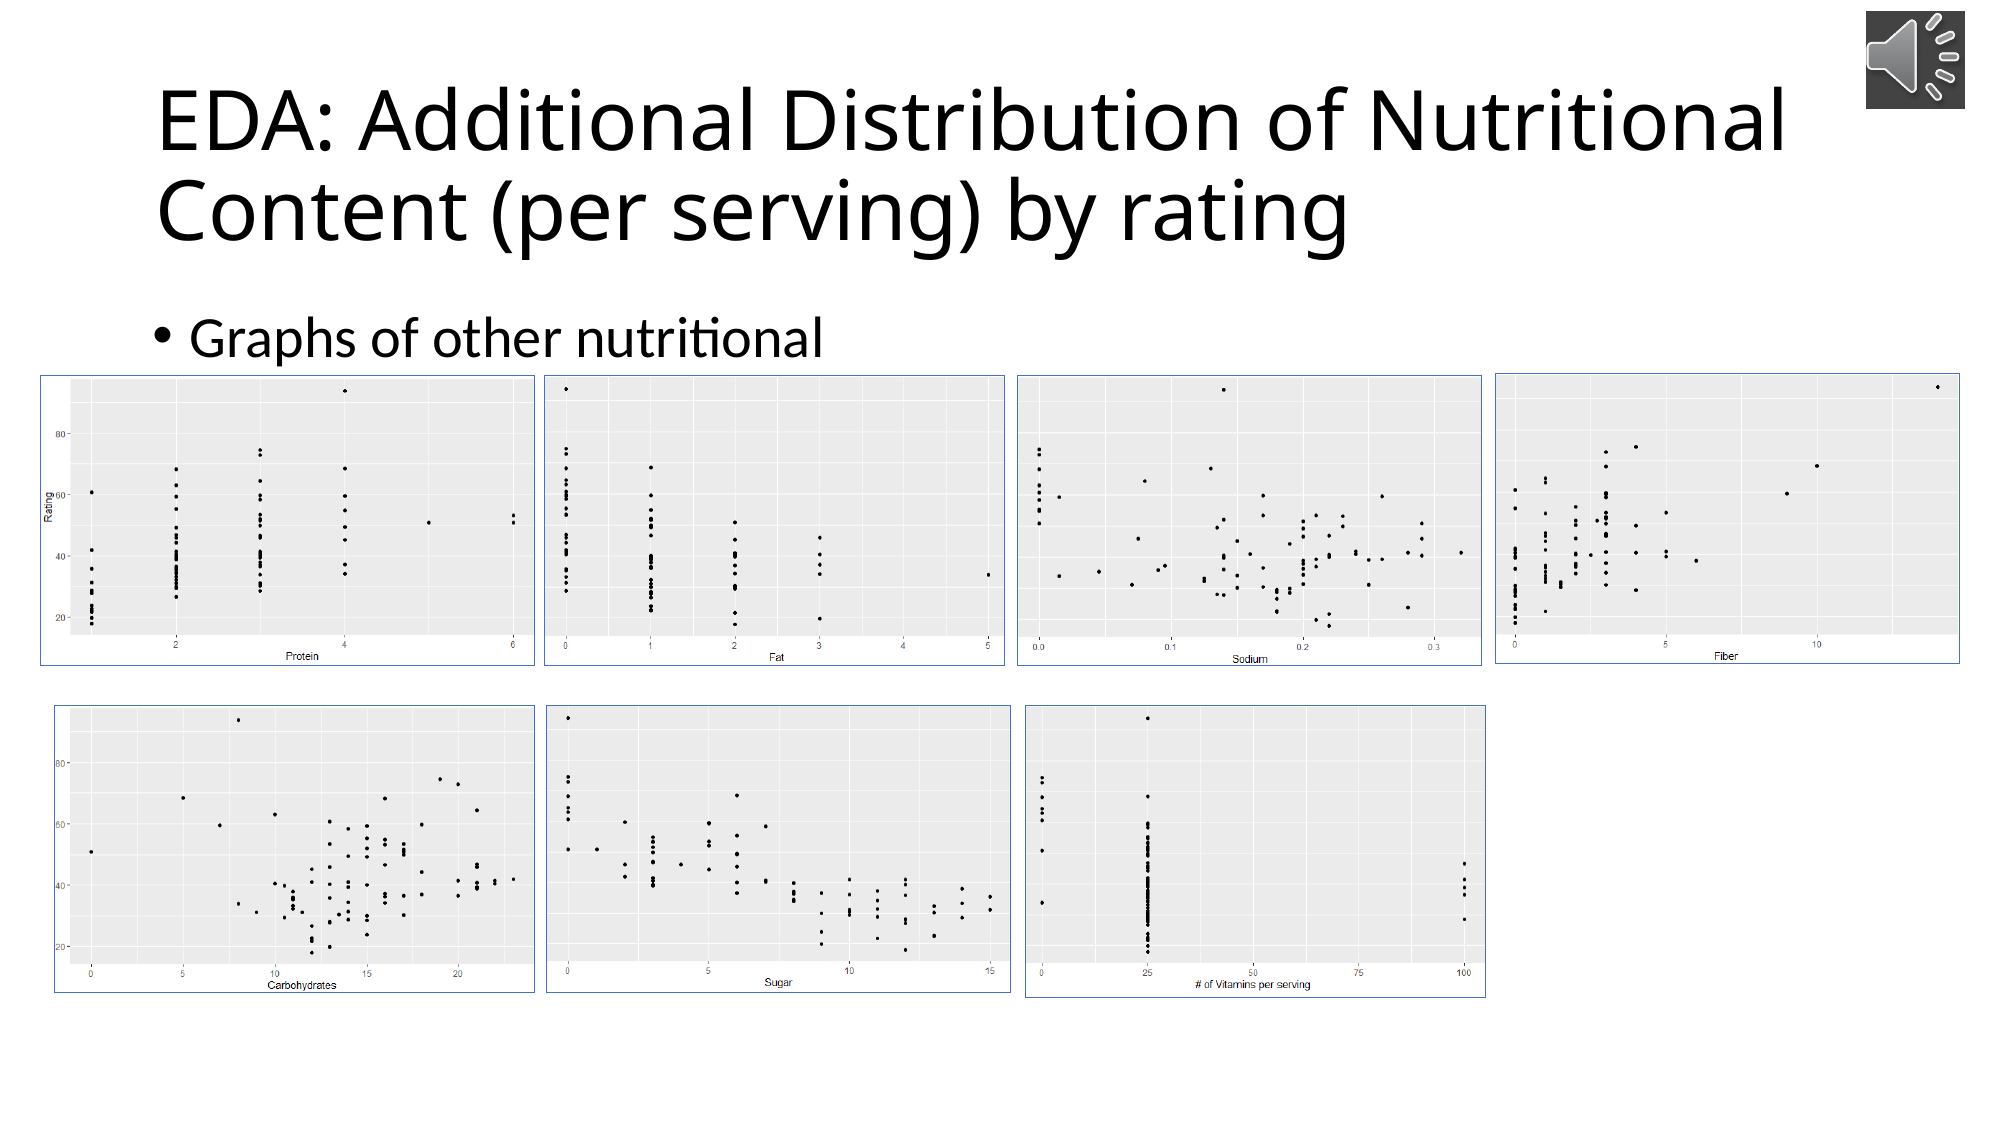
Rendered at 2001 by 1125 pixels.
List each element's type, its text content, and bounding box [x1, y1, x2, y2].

picture [1495, 373, 1960, 664]
list Graphs of other nutritional features [137, 299, 1008, 889]
picture [54, 705, 535, 993]
picture [1025, 704, 1486, 998]
title EDA: Additional Distribution of Nutritional Content (per serving) by rating [140, 59, 1866, 278]
picture [40, 375, 535, 666]
picture [1865, 9, 1966, 110]
picture [544, 375, 1005, 666]
picture [546, 705, 1011, 993]
picture [1017, 375, 1482, 666]
